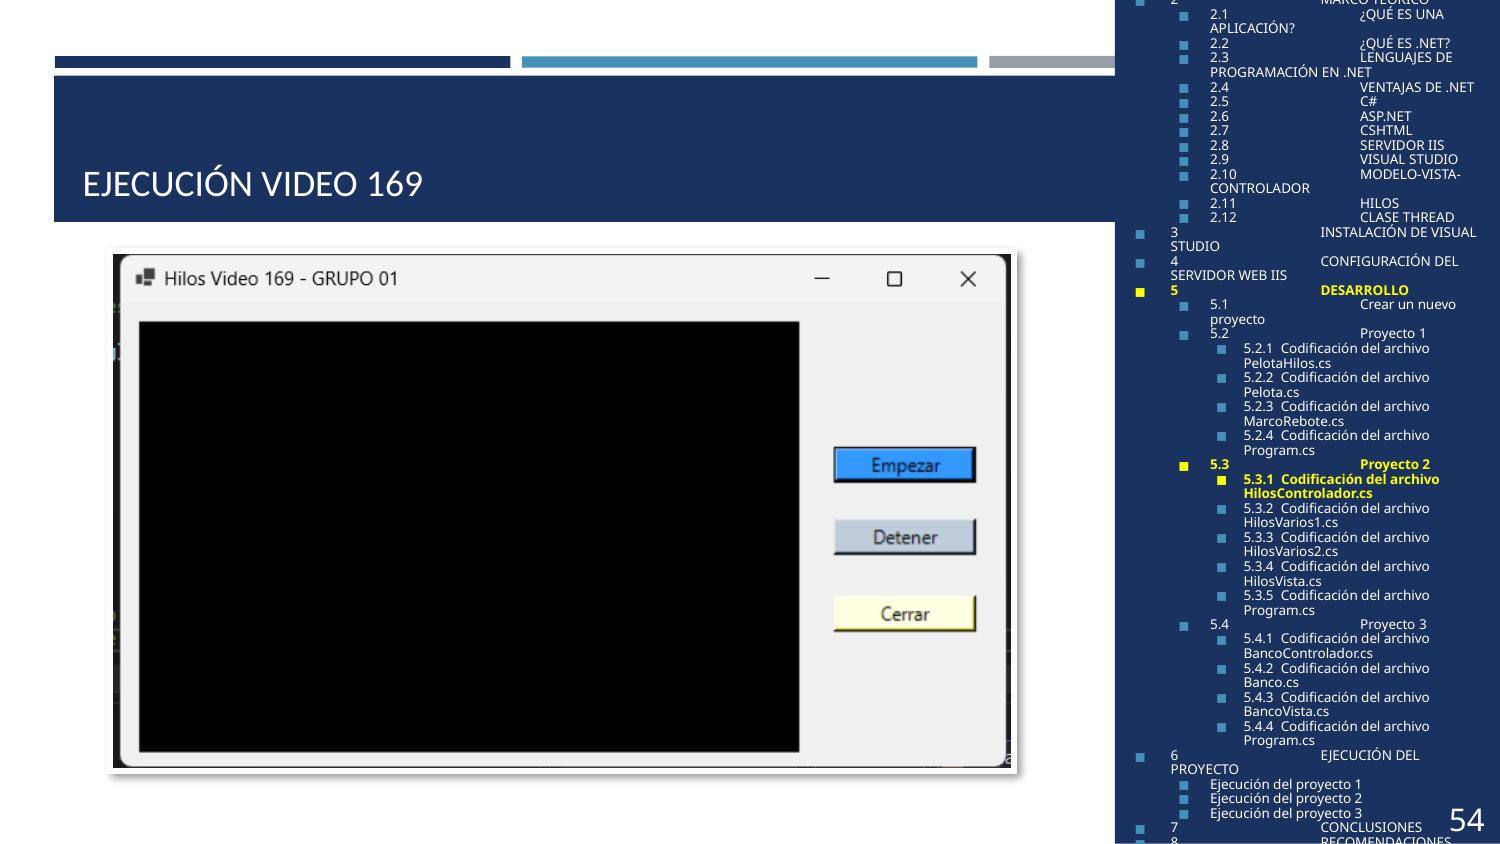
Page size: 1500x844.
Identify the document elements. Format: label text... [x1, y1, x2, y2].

text_box 54 [1437, 814, 1500, 844]
title EJECUCIÓN VIDEO 169 [71, 75, 1121, 210]
picture [113, 254, 1012, 769]
text_box [1114, 0, 1500, 75]
text_box [1114, 210, 1437, 844]
text_box 1 OBJETIVOS 2 MARCO TEÓRICO 2.1 ¿QUÉ ES UNA APLICACIÓN? 2.2 ¿QUÉ ES .NET? 2.3 LENGUAJES DE PROGRAMACIÓN EN .NET 2.4 VENTAJAS DE .NET 2.5 C# 2.6 ASP.NET 2.7 CSHTML 2.8 SERVIDOR IIS 2.9 VISUAL STUDIO 2.10 MODELO-VISTA-CONTROLADOR 2.11 HILOS 2.12 CLASE THREAD 3 INSTALACIÓN DE VISUAL STUDIO 4 CONFIGURACIÓN DEL SERVIDOR WEB IIS 5 DESARROLLO 5.1 Crear un nuevo proyecto 5.2 Proyecto 1 5.2.1 Codificación del archivo PelotaHilos.cs 5.2.2 Codificación del archivo Pelota.cs 5.2.3 Codificación del archivo MarcoRebote.cs 5.2.4 Codificación del archivo Program.cs 5.3 Proyecto 2 5.3.1 Codificación del archivo HilosControlador.cs 5.3.2 Codificación del archivo HilosVarios1.cs 5.3.3 Codificación del archivo HilosVarios2.cs 5.3.4 Codificación del archivo HilosVista.cs 5.3.5 Codificación del archivo Program.cs 5.4 Proyecto 3 5.4.1 Codificación del archivo BancoControlador.cs 5.4.2 Codificación del archivo Banco.cs 5.4.3 Codificación del archivo BancoVista.cs 5.4.4 Codificación del archivo Program.cs 6 EJECUCIÓN DEL PROYECTO Ejecución del proyecto 1 Ejecución del proyecto 2 Ejecución del proyecto 3 7 CONCLUSIONES 8 RECOMENDACIONES 9 BIBLIOGRAFÍA [1121, 30, 1500, 814]
